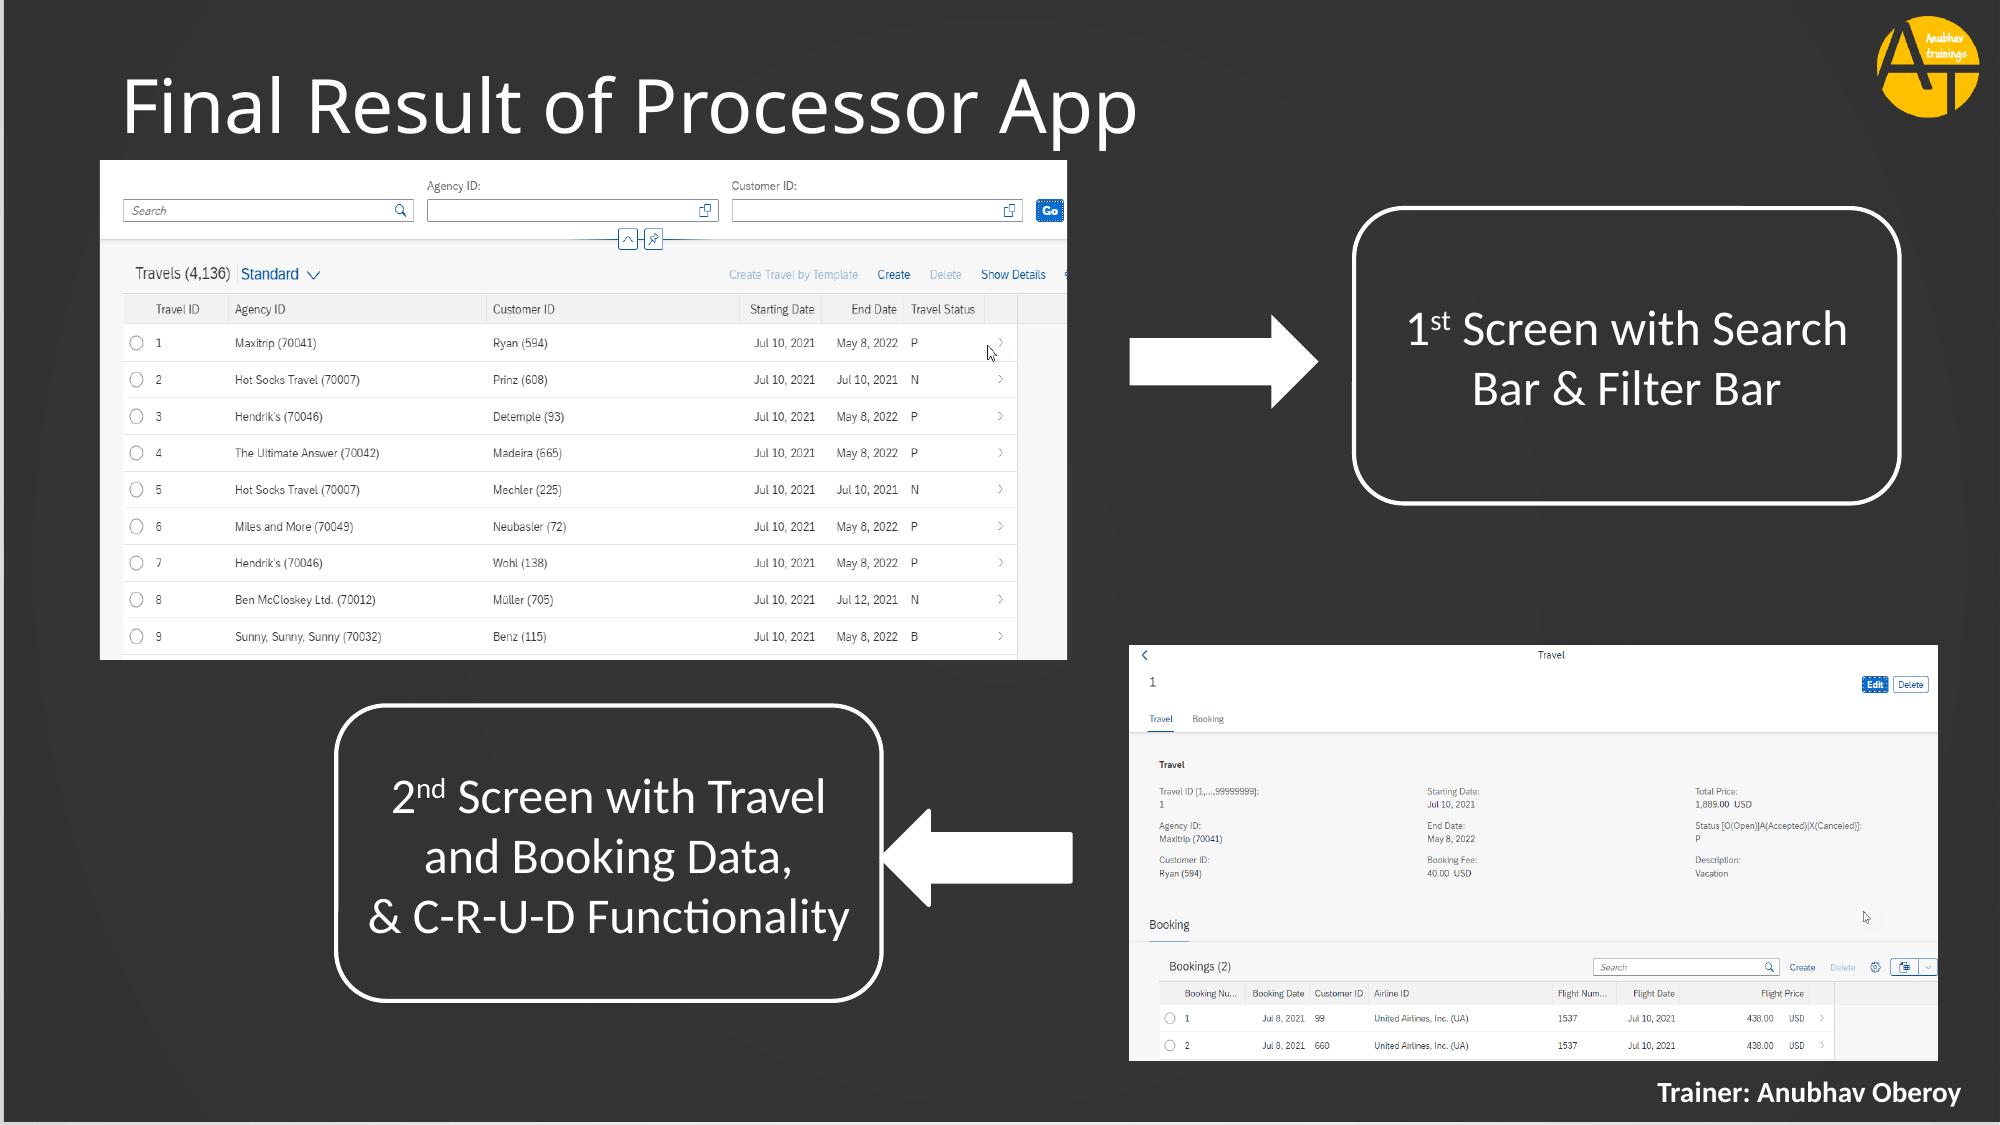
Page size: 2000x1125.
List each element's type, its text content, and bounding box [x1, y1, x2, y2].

text_box 1st Screen with Search Bar & Filter Bar [1351, 205, 1902, 506]
footer Trainer: Anubhav Oberoy [1625, 1061, 1994, 1121]
text_box [884, 808, 1073, 908]
text_box [1127, 312, 1321, 411]
picture [1866, 9, 1985, 126]
picture [1129, 645, 1938, 1061]
title Final Result of Processor App [99, 45, 1900, 162]
text_box 2nd Screen with Travel and Booking Data, & C-R-U-D Functionality [334, 703, 884, 1003]
picture [99, 160, 1068, 660]
text_box [2, 0, 2000, 1124]
